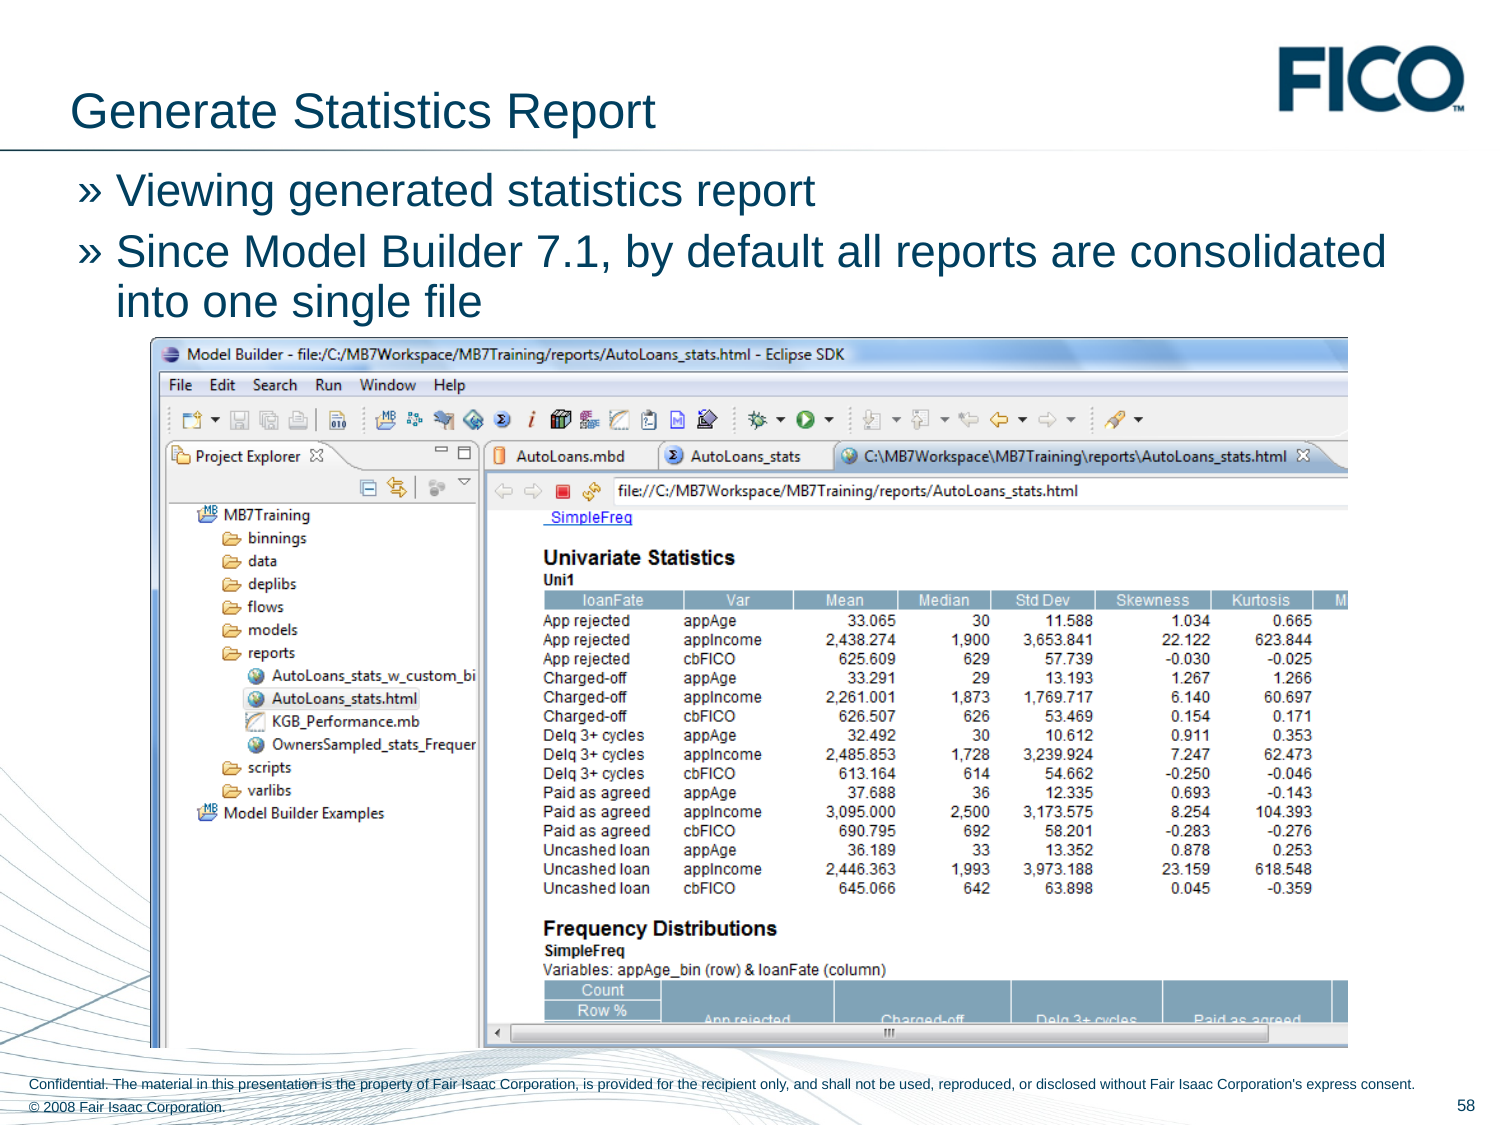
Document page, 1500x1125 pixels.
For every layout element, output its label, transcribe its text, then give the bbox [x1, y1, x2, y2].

picture [0, 0, 1500, 1125]
list Viewing generated statistics report Since Model Builder 7.1, by default all reports are consolidated into one single file [62, 159, 1463, 340]
title Generate Statistics Report [62, 0, 1463, 139]
